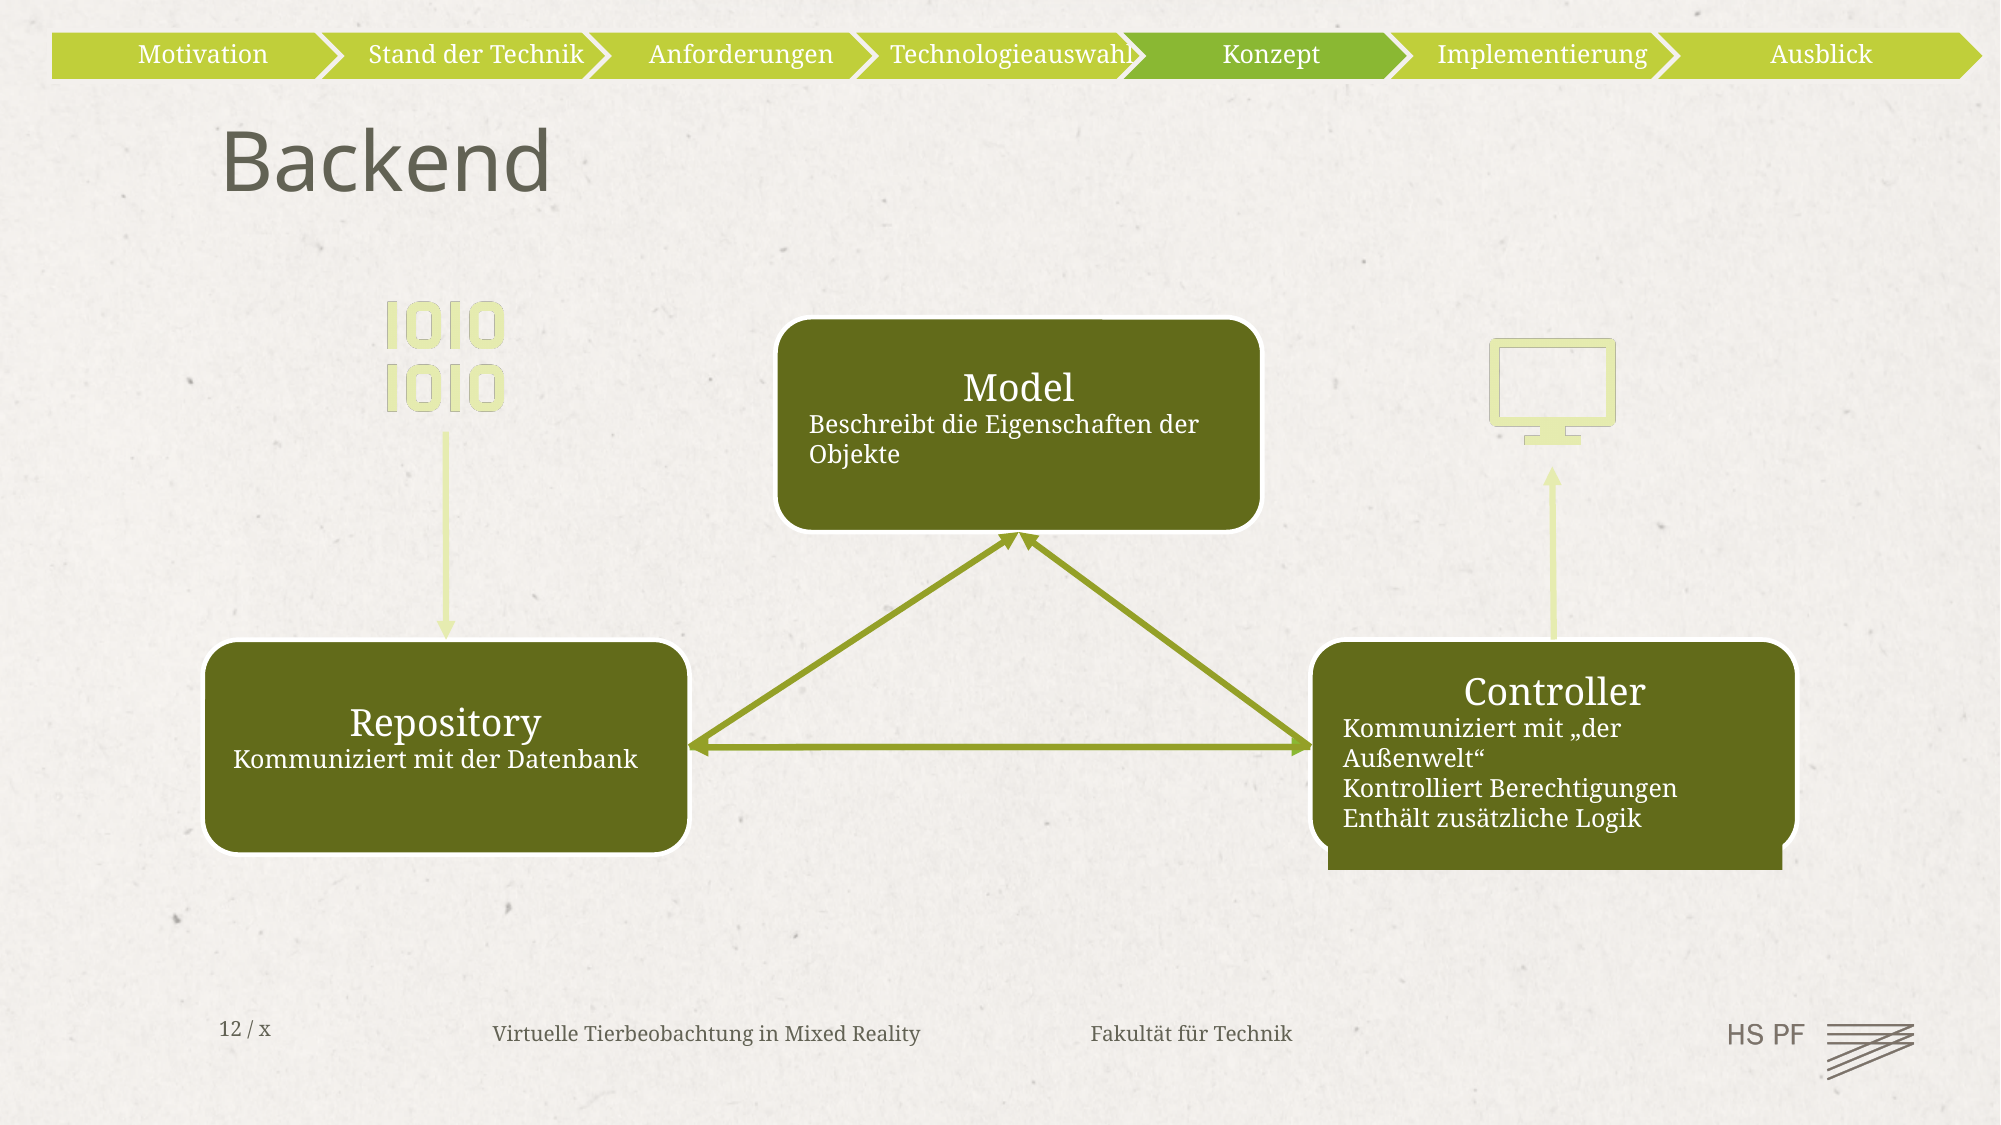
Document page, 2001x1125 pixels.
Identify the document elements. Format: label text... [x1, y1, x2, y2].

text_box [1310, 639, 1798, 855]
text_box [202, 639, 690, 855]
picture [0, 0, 2001, 1125]
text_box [689, 532, 1019, 748]
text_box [775, 317, 1263, 532]
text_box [1018, 532, 1311, 747]
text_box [49, 0, 1988, 144]
title Backend [219, 144, 1783, 210]
